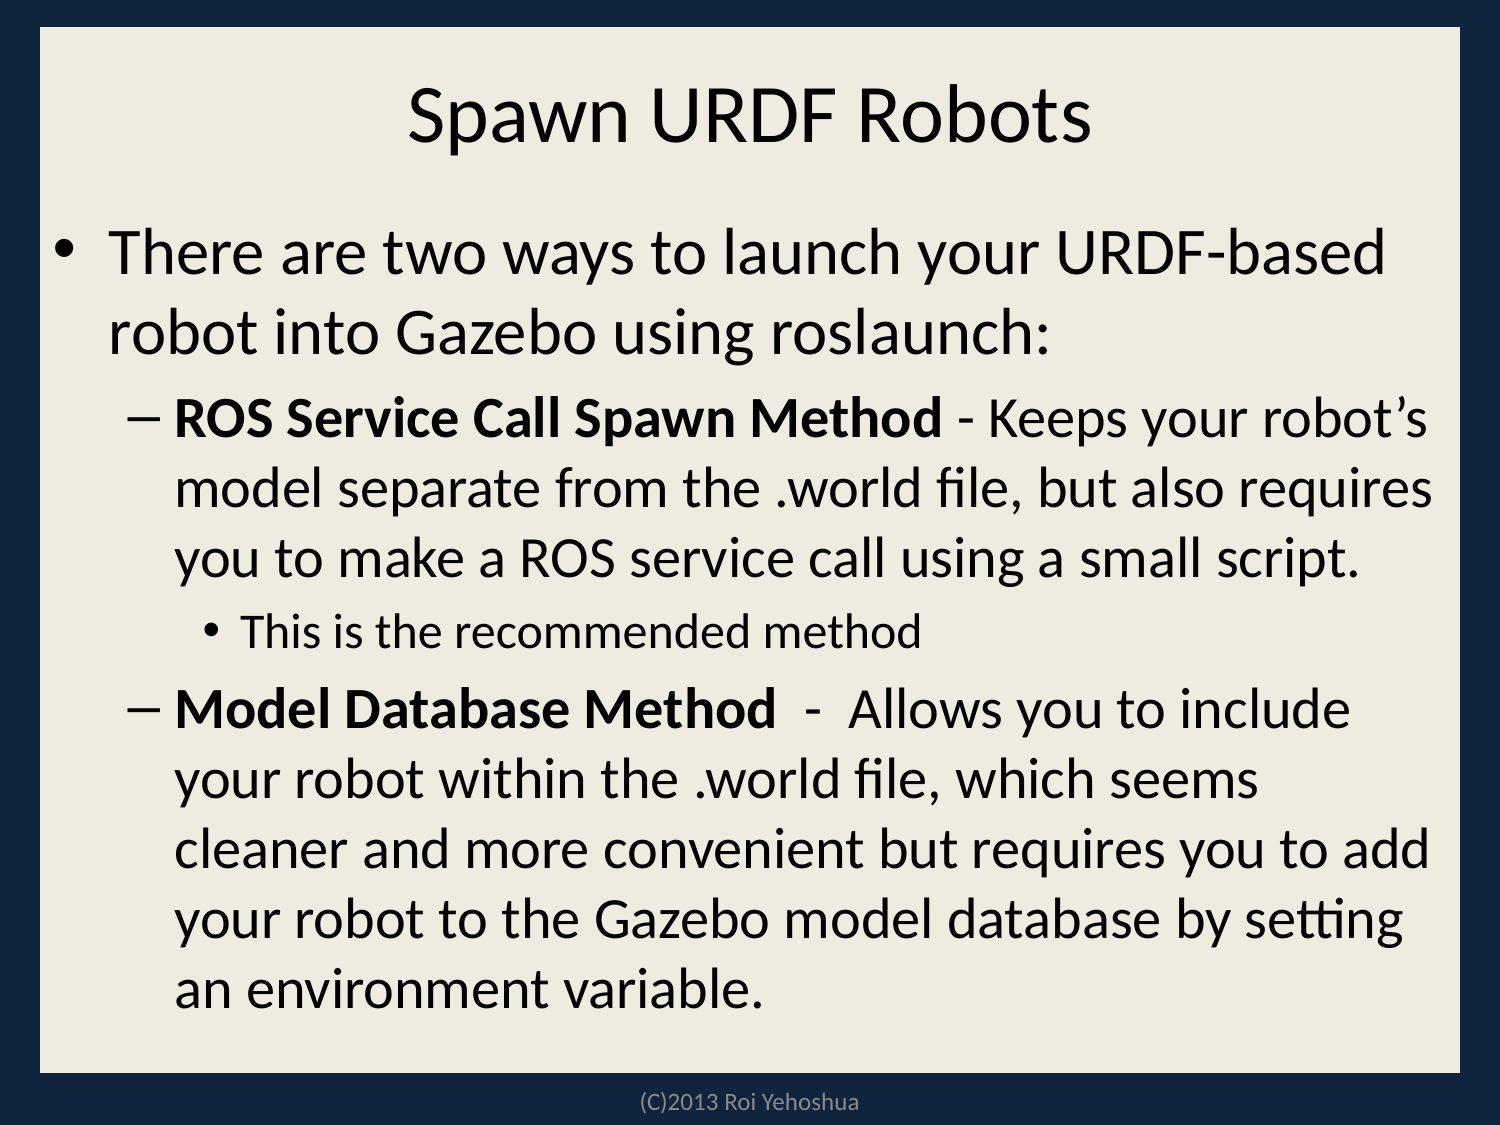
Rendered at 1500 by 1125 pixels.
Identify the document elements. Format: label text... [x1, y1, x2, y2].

footer (C)2013 Roi Yehoshua [512, 1074, 988, 1125]
title Spawn URDF Robots [37, 31, 1463, 188]
list There are two ways to launch your URDF-based robot into Gazebo using roslaunch: ROS Service Call Spawn Method - Keeps your robot’s model separate from the .world file, but also requires you to make a ROS service call using a small script. This is the recommended method Model Database Method - Allows you to include your robot within the .world file, which seems cleaner and more convenient but requires you to add your robot to the Gazebo model database by setting an environment variable. [37, 200, 1463, 1080]
